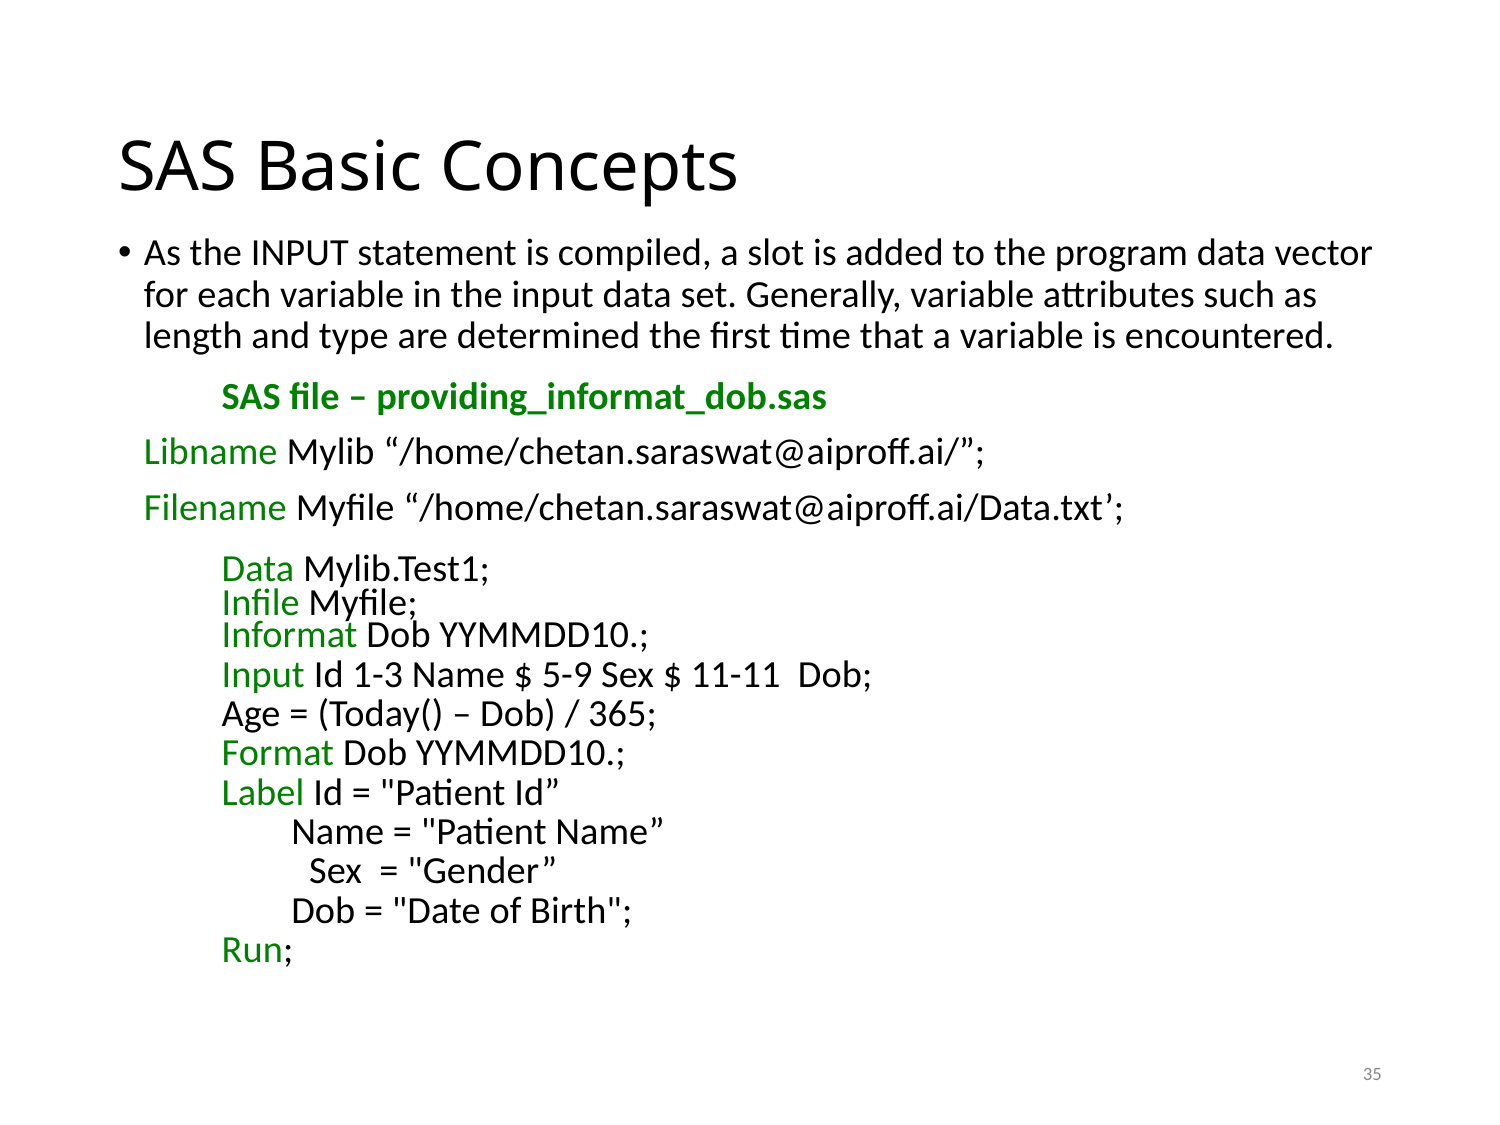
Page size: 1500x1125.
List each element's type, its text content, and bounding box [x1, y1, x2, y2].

slide_number 35 [1059, 1042, 1397, 1103]
title SAS Basic Concepts [103, 59, 1397, 224]
list As the INPUT statement is compiled, a slot is added to the program data vector for each variable in the input data set. Generally, variable attributes such as length and type are determined the first time that a variable is encountered. SAS file – providing_informat_dob.sas Libname Mylib “/home/chetan.saraswat@aiproff.ai/”; Filename Myfile “/home/chetan.saraswat@aiproff.ai/Data.txt’; Data Mylib.Test1; Infile Myfile; Informat Dob YYMMDD10.; Input Id 1-3 Name $ 5-9 Sex $ 11-11 Dob; Age = (Today() – Dob) / 365; Format Dob YYMMDD10.; Label Id = "Patient Id” Name = "Patient Name” Sex = "Gender” Dob = "Date of Birth"; Run; [103, 224, 1397, 1014]
